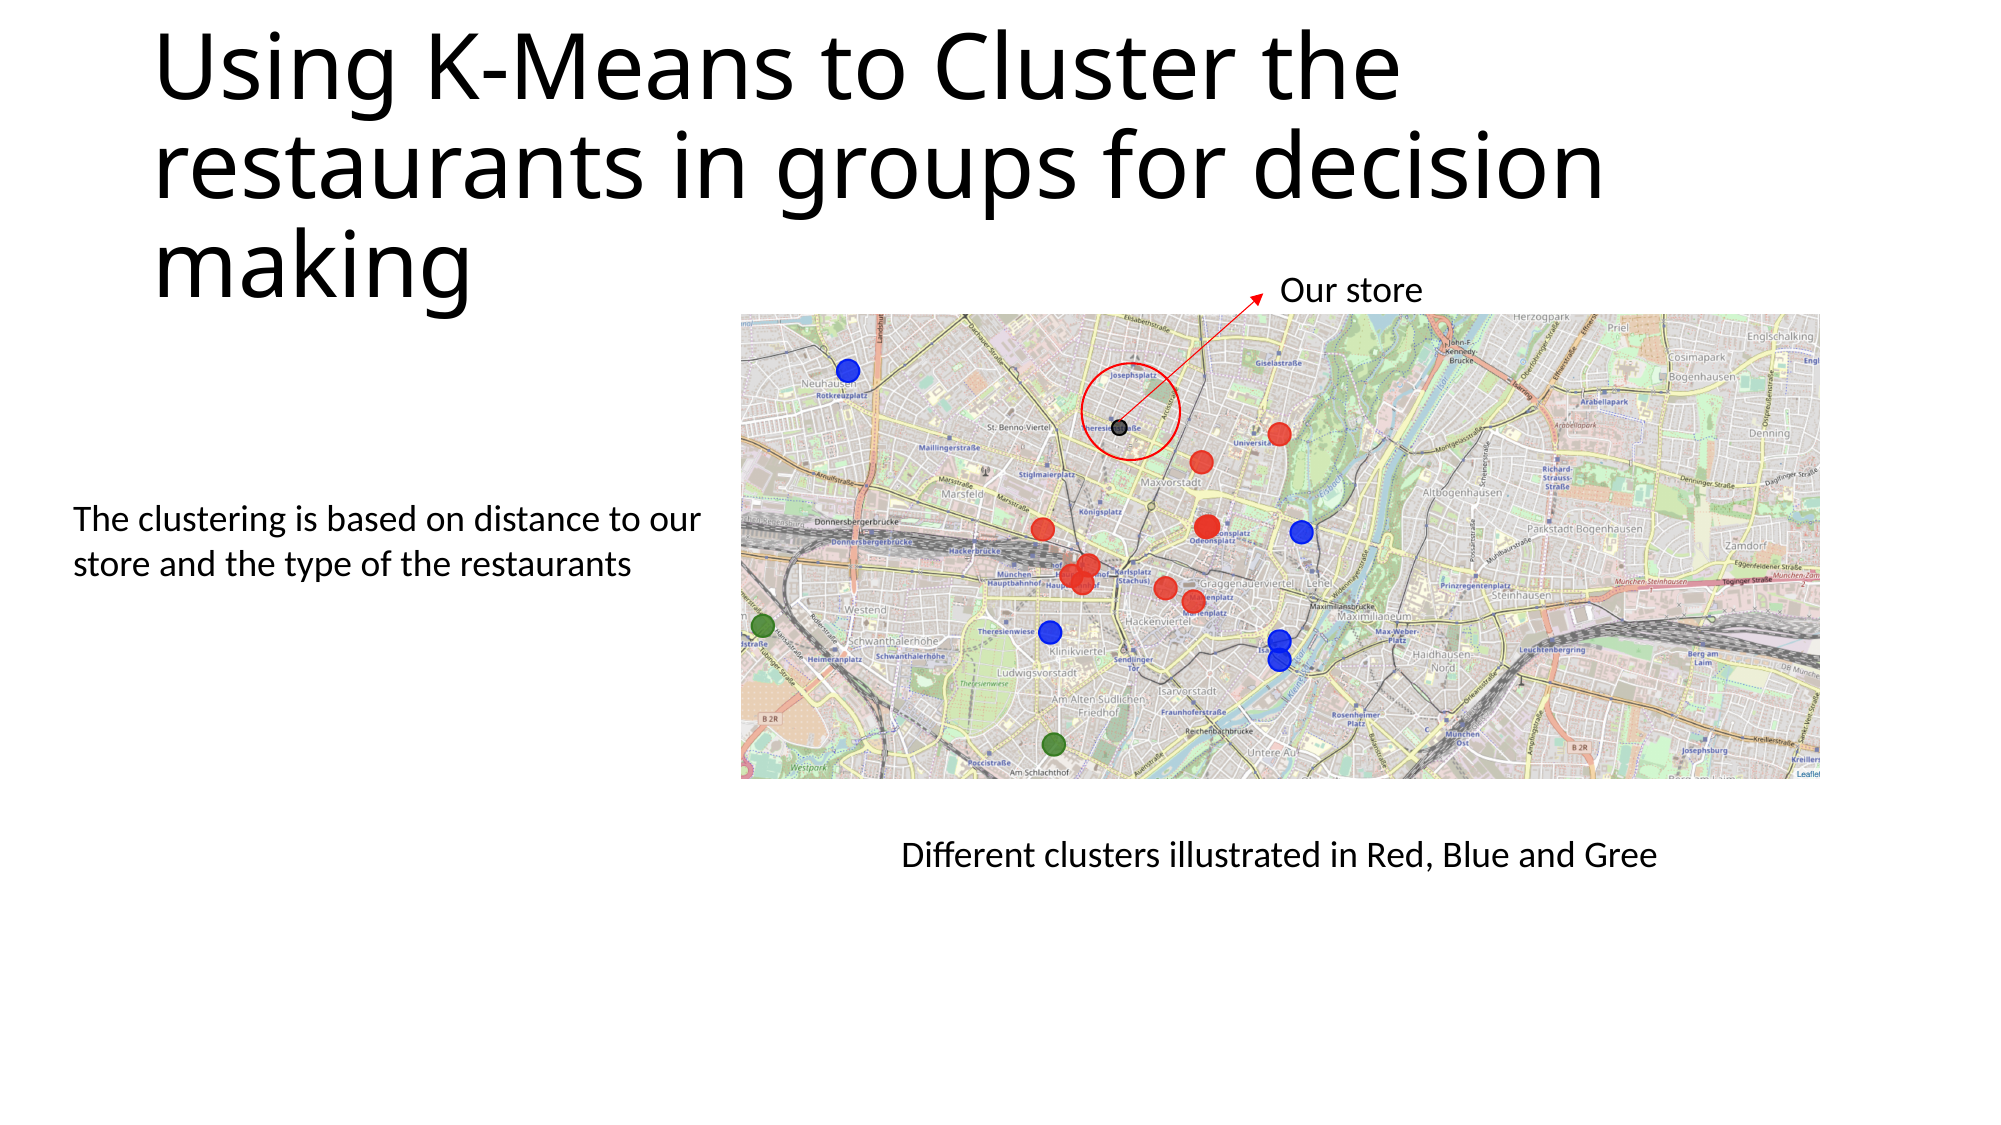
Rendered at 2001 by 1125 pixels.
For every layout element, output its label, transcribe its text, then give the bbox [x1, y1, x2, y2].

title Using K-Means to Cluster the restaurants in groups for decision making [137, 59, 1863, 278]
text_box The clustering is based on distance to our store and the type of the restaurants [58, 486, 724, 592]
text_box Different clusters illustrated in Red, Blue and Gree [886, 822, 1674, 883]
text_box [1118, 293, 1264, 422]
text_box Our store [1265, 257, 1439, 314]
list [741, 314, 1820, 779]
